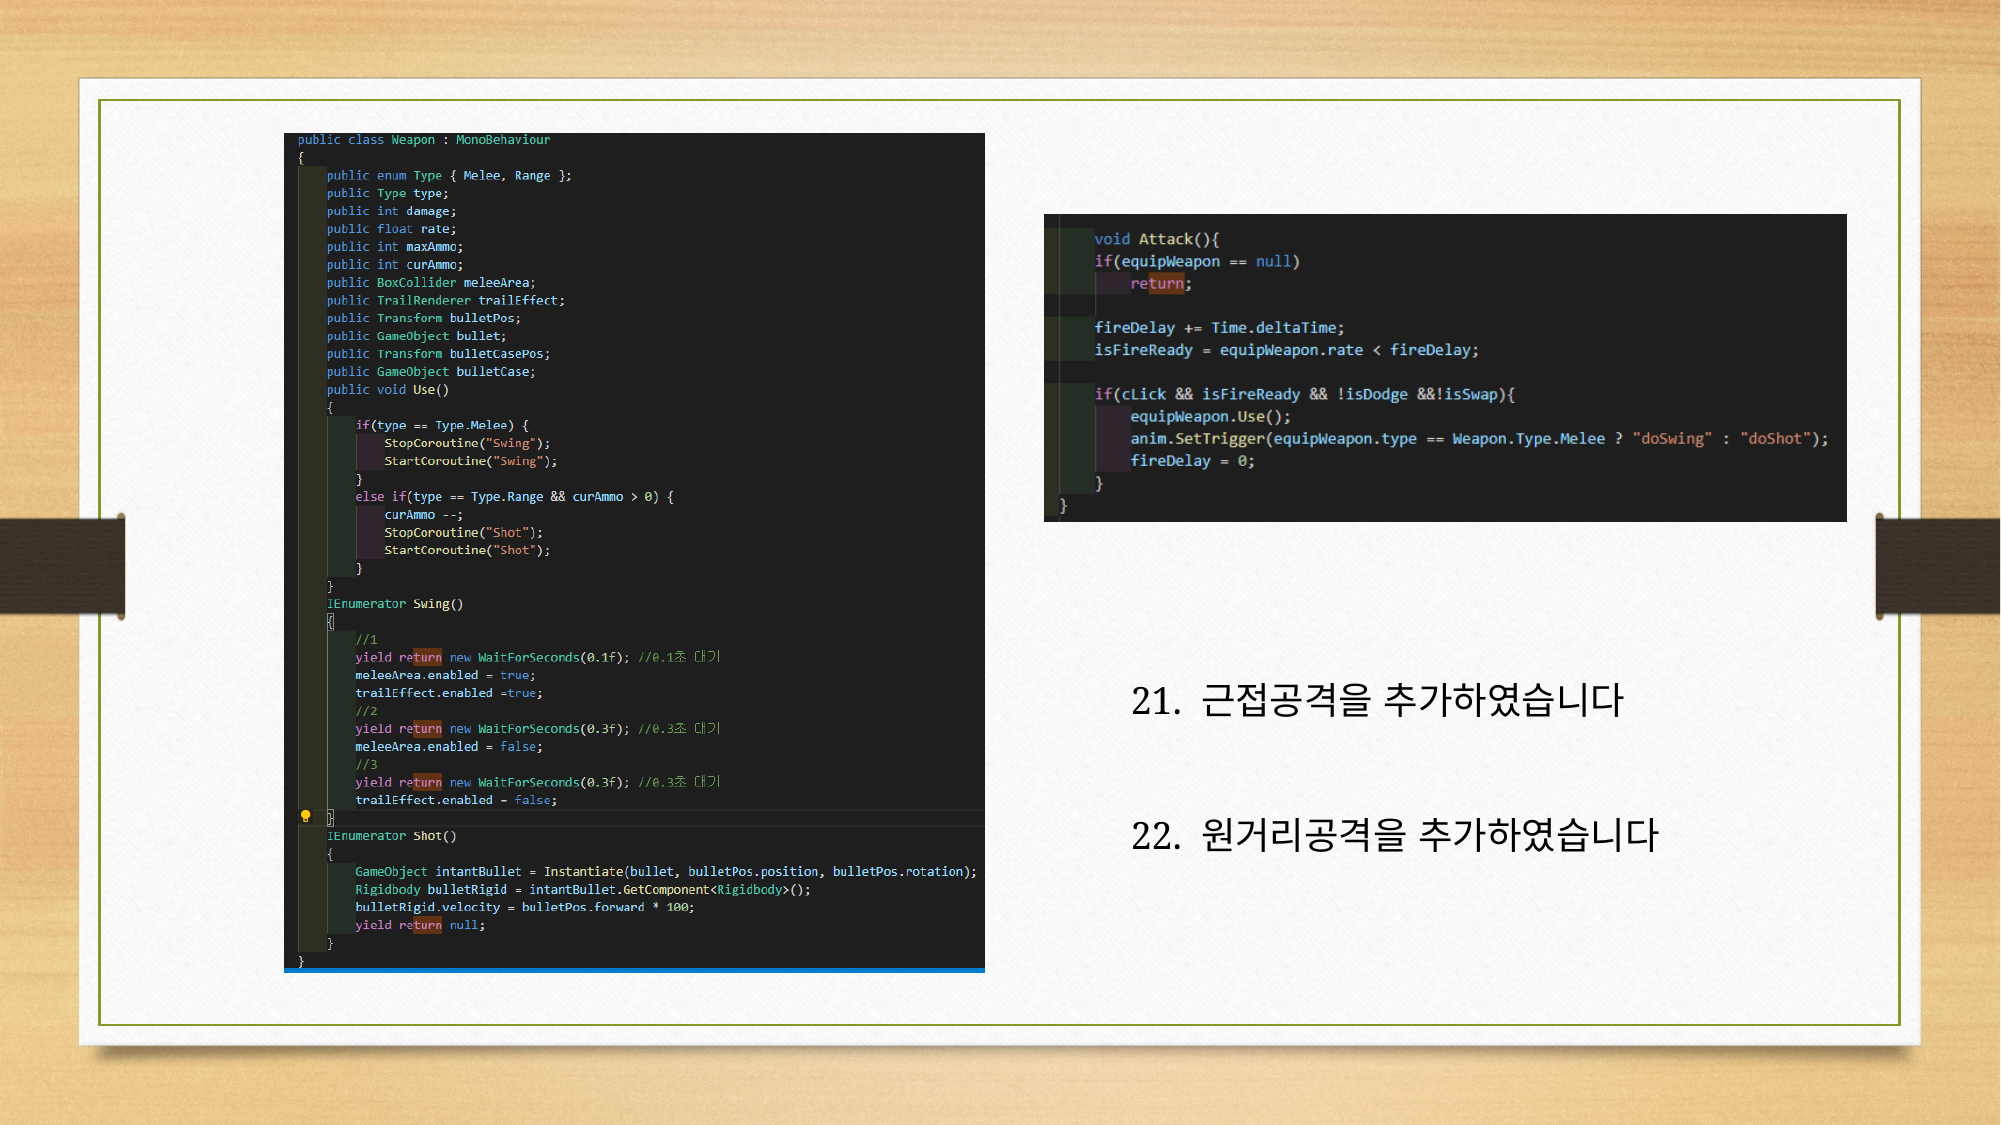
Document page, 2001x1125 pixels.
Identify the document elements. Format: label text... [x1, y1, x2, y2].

picture [0, 0, 2001, 1125]
text_box 21. 근접공격을 추가하였습니다 22. 원거리공격을 추가하였습니다 [1116, 669, 1847, 865]
